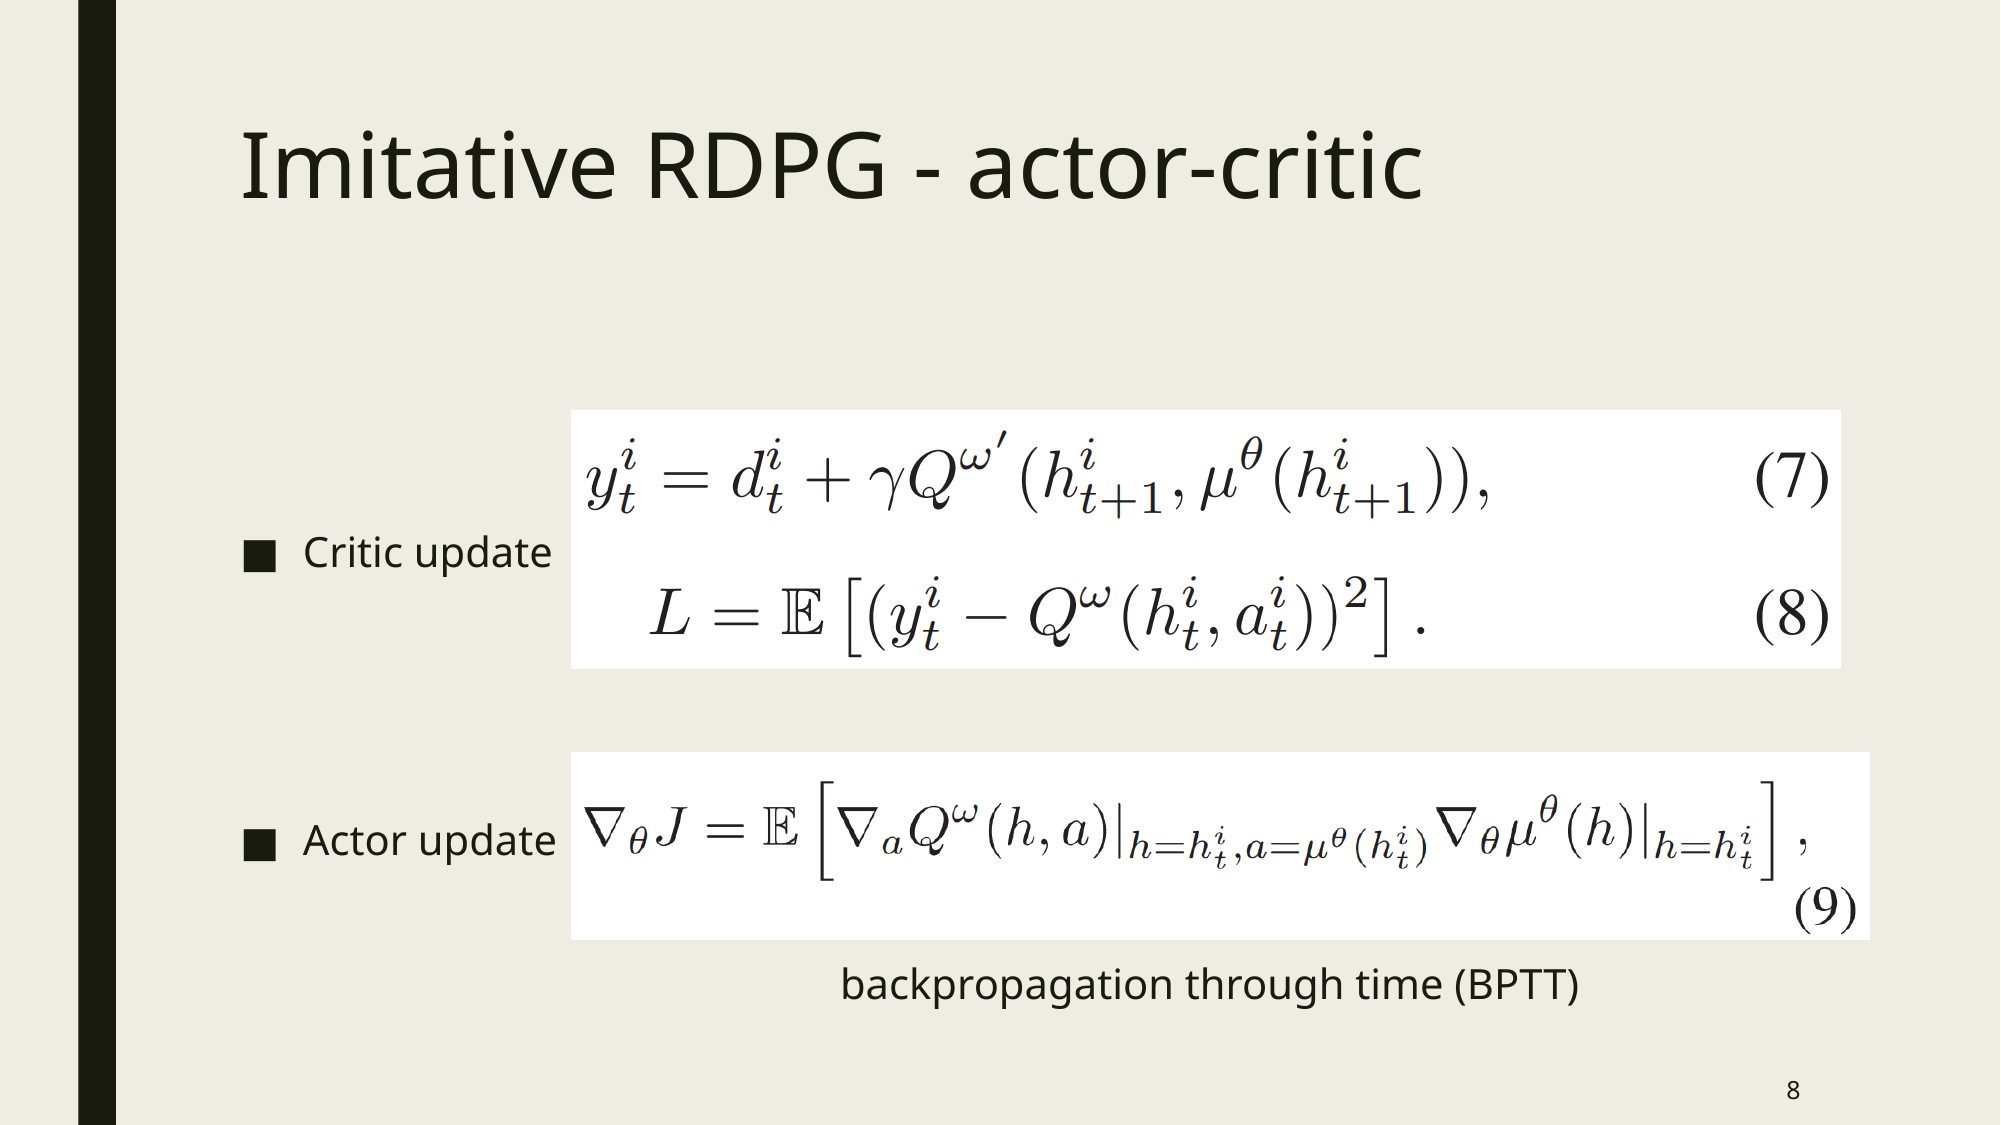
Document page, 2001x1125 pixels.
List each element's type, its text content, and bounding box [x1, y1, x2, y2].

title Imitative RDPG - actor-critic [225, 112, 1800, 357]
picture [571, 752, 1871, 940]
list Critic update Actor update backpropagation through time (BPTT) [225, 375, 1800, 1091]
picture [571, 410, 1841, 669]
slide_number 8 [1553, 1058, 1816, 1125]
